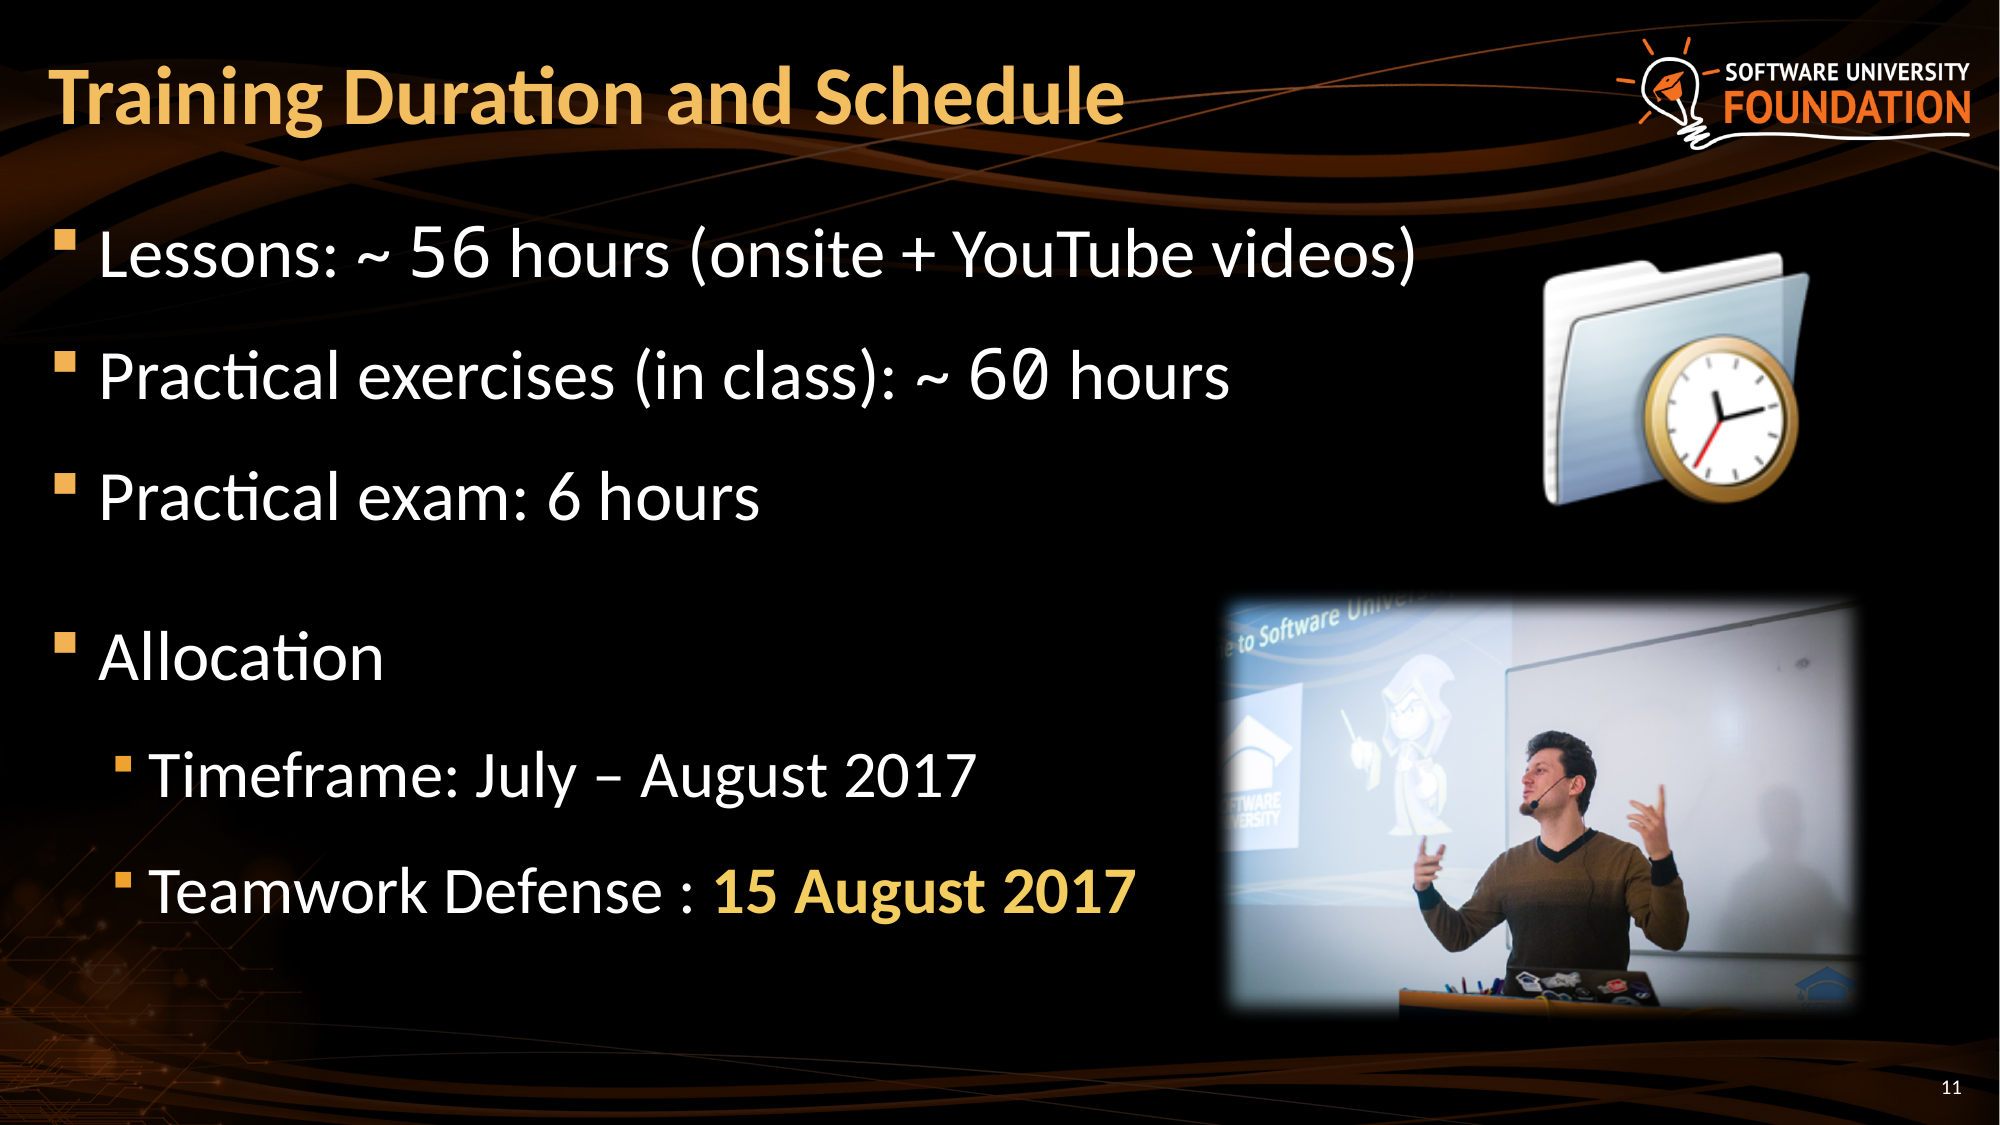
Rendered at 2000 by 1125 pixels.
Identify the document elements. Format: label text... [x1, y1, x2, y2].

title Training Duration and Schedule [30, 6, 1602, 189]
picture [0, 0, 2000, 1125]
list Lessons: ~ 56 hours (onsite + YouTube videos) Practical exercises (in class): ~ 60 hours Practical exam: 6 hours Allocation Timeframe: July – August 2017 Teamwork Defense : 15 August 2017 [31, 188, 1968, 1103]
